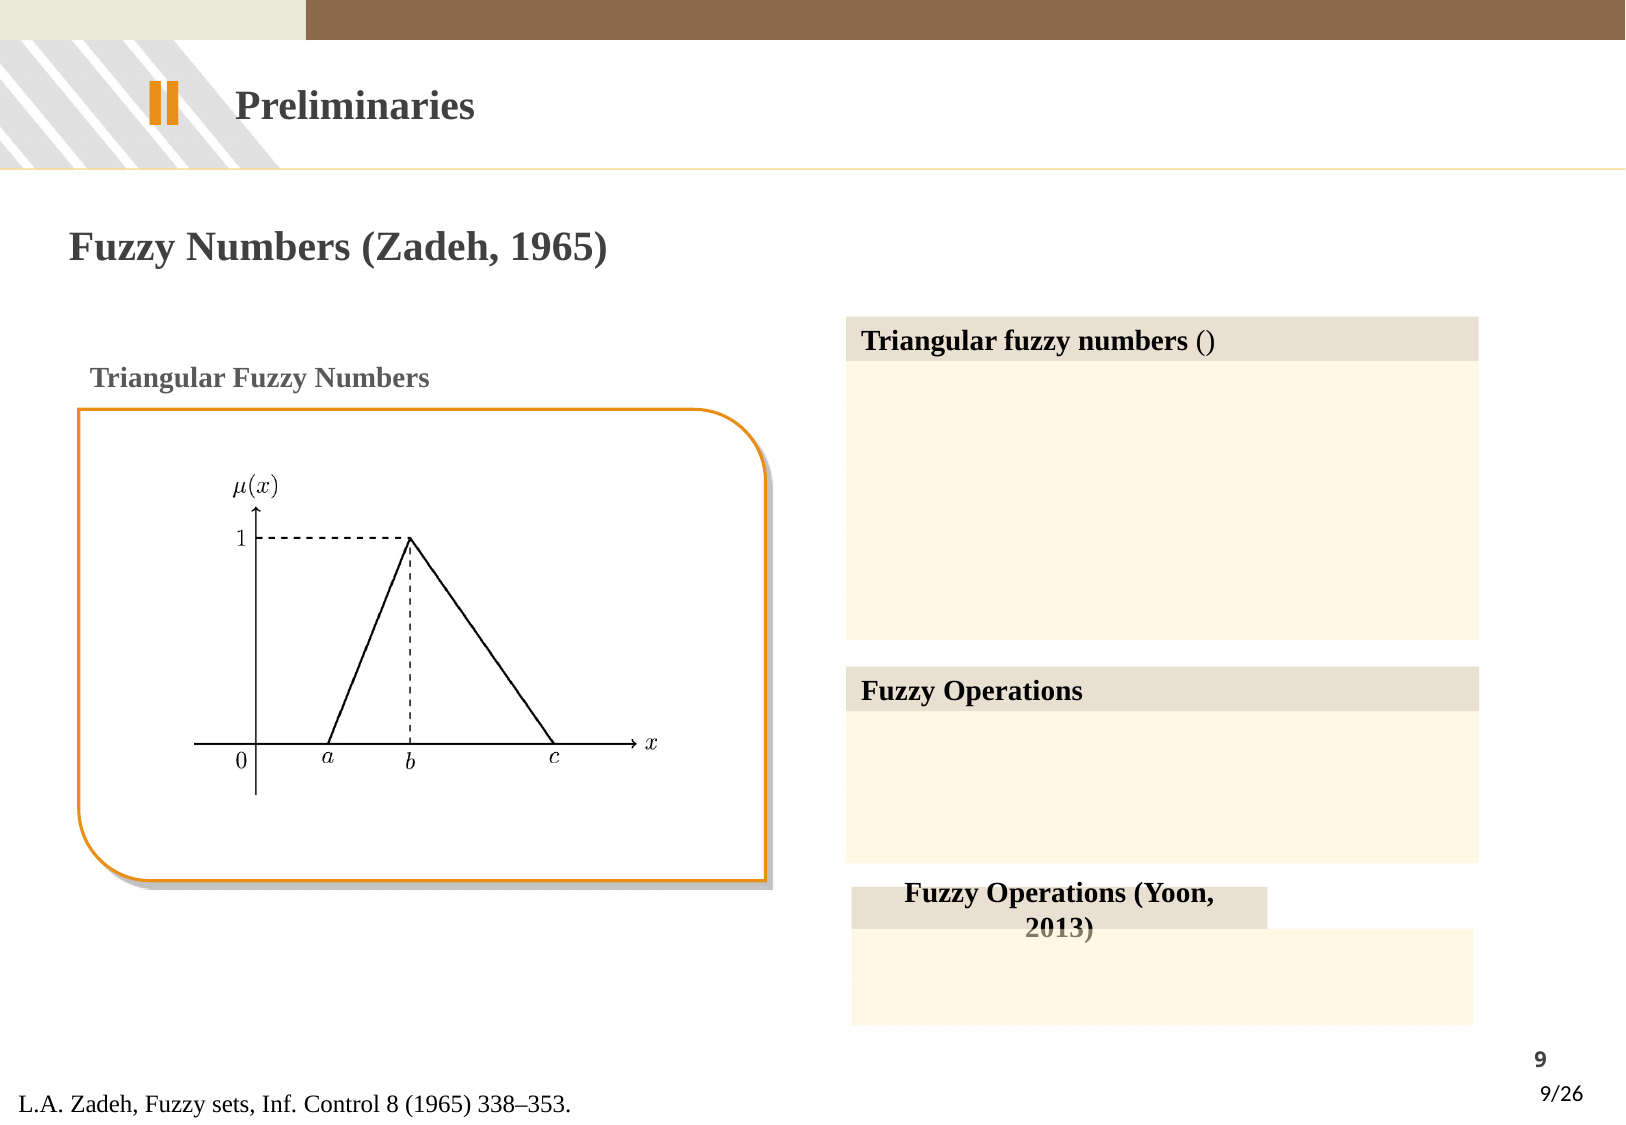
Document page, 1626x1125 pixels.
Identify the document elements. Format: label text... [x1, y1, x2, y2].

text_box Fuzzy Numbers (Zadeh, 1965) [54, 211, 720, 276]
slide_number 9 [1519, 1038, 1625, 1099]
picture [0, 0, 1626, 1125]
text_box Ⅱ [129, 57, 196, 145]
text_box Preliminaries [220, 70, 1258, 135]
text_box L.A. Zadeh, Fuzzy sets, Inf. Control 8 (1965) 338–353. [3, 1080, 587, 1125]
text_box 9/26 [1524, 1071, 1613, 1114]
text_box Triangular Fuzzy Numbers [75, 350, 489, 401]
text_box [77, 408, 767, 882]
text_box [851, 886, 1474, 1026]
